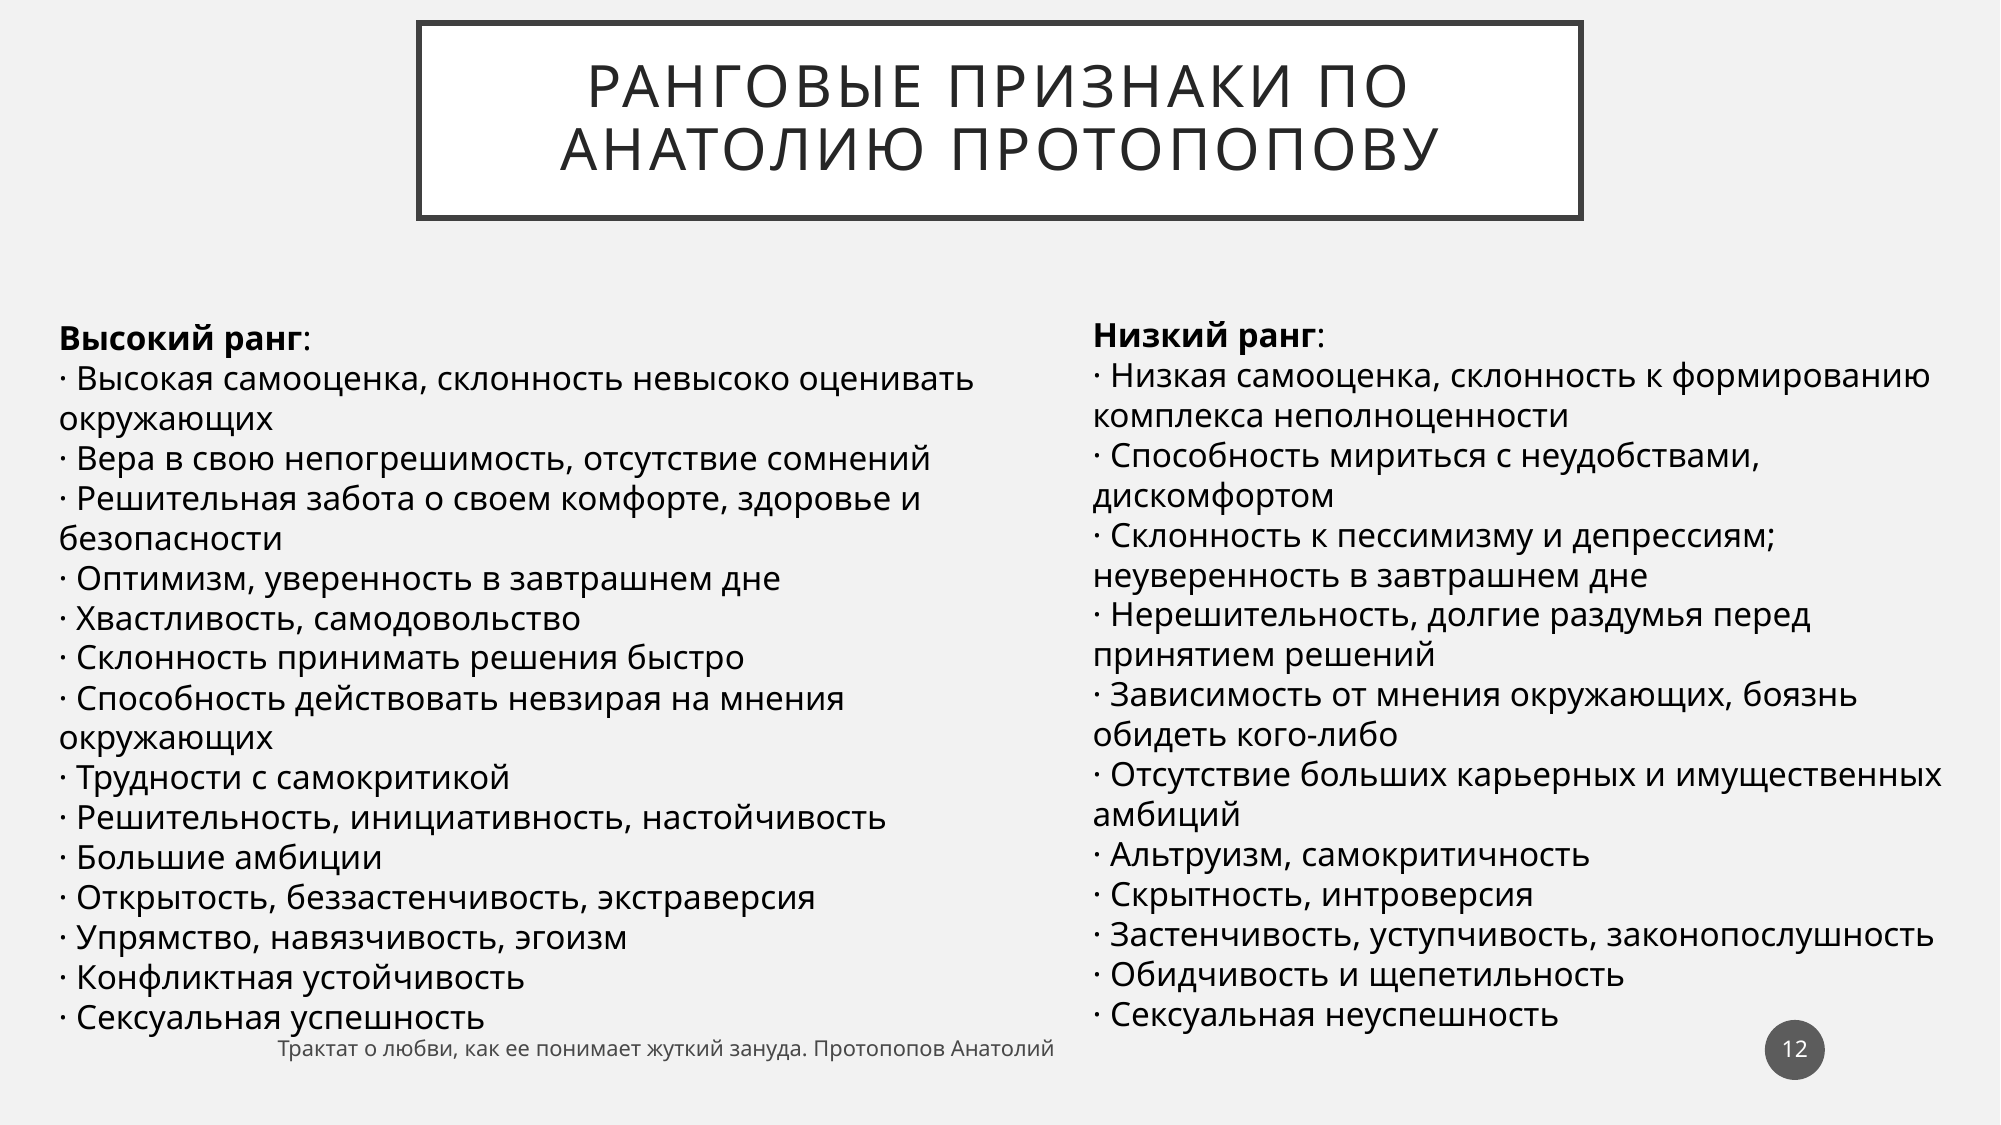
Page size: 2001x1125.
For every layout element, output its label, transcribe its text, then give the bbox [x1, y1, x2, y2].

title Ранговые признаки по АНАТОЛИЮ протопопову [416, 20, 1584, 221]
slide_number 12 [1764, 1019, 1825, 1080]
text_box Низкий ранг: · Низкая самооценка, склонность к формированию комплекса неполноценности · Способность мириться с неудобствами, дискомфортом · Склонность к пессимизму и депрессиям; неуверенность в завтрашнем дне · Нерешительность, долгие раздумья перед принятием решений · Зависимость от мнения окружающих, боязнь обидеть кого-либо · Отсутствие больших карьерных и имущественных амбиций · Альтруизм, самокритичность · Скрытность, интроверсия · Застенчивость, уступчивость, законопослушность · Обидчивость и щепетильность · Сексуальная неуспешность [1077, 306, 1987, 1041]
text_box Высокий ранг: · Высокая самооценка, склонность невысоко оценивать окружающих · Вера в свою непогрешимость, отсутствие сомнений · Решительная забота о своем комфорте, здоровье и безопасности · Оптимизм, уверенность в завтрашнем дне · Хвастливость, самодовольство · Склонность принимать решения быстро · Способность действовать невзирая на мнения окружающих · Трудности с самокритикой · Решительность, инициативность, настойчивость · Большие амбиции · Открытость, беззастенчивость, экстраверсия · Упрямство, навязчивость, эгоизм · Конфликтная устойчивость · Сексуальная успешность [43, 309, 1077, 1044]
footer Трактат о любви, как ее понимает жуткий зануда. Протопопов Анатолий [262, 1023, 1231, 1076]
